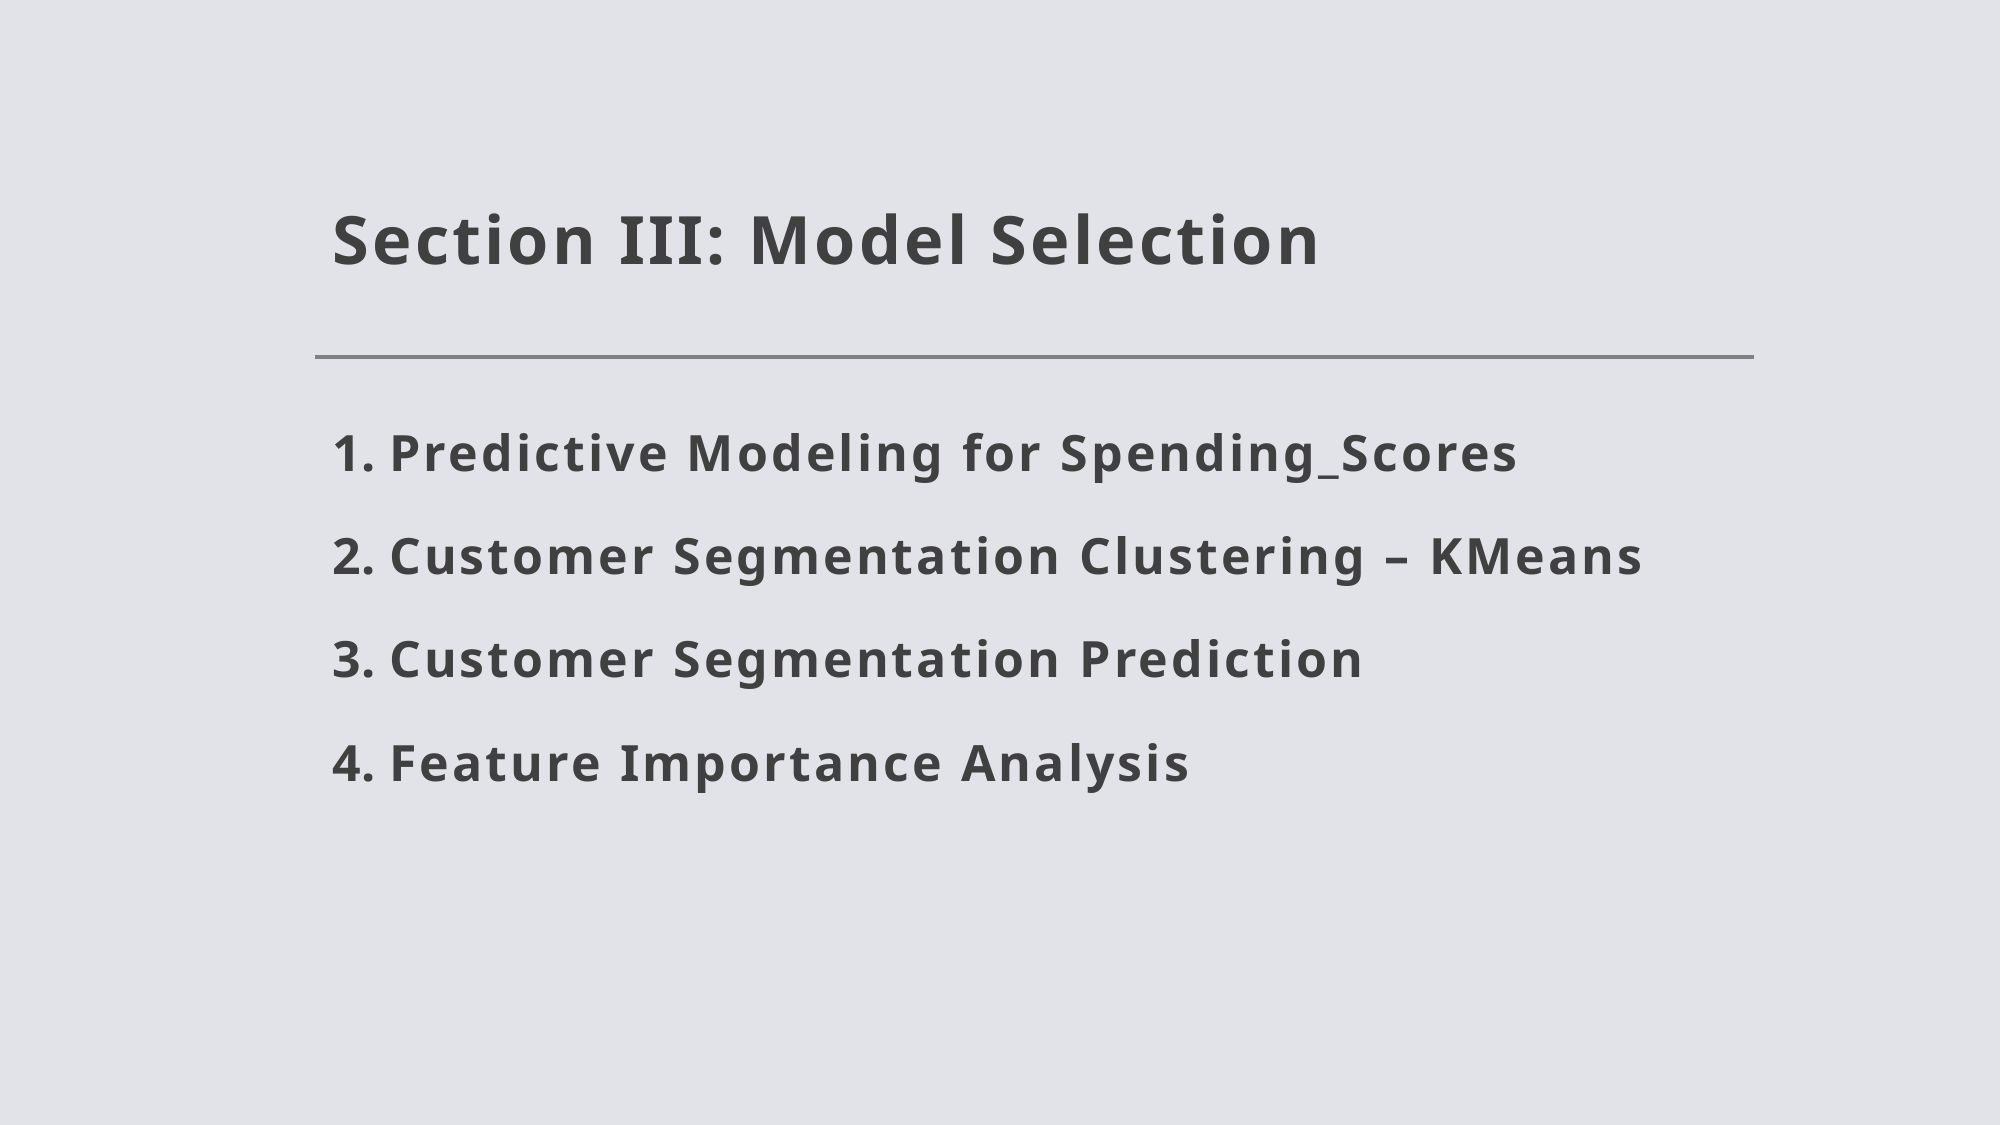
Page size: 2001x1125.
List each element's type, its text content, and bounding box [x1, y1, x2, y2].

list Predictive Modeling for Spending_Scores Customer Segmentation Clustering – KMeans Customer Segmentation Prediction Feature Importance Analysis [315, 379, 1754, 979]
title Section III: Model Selection [315, 72, 1754, 294]
